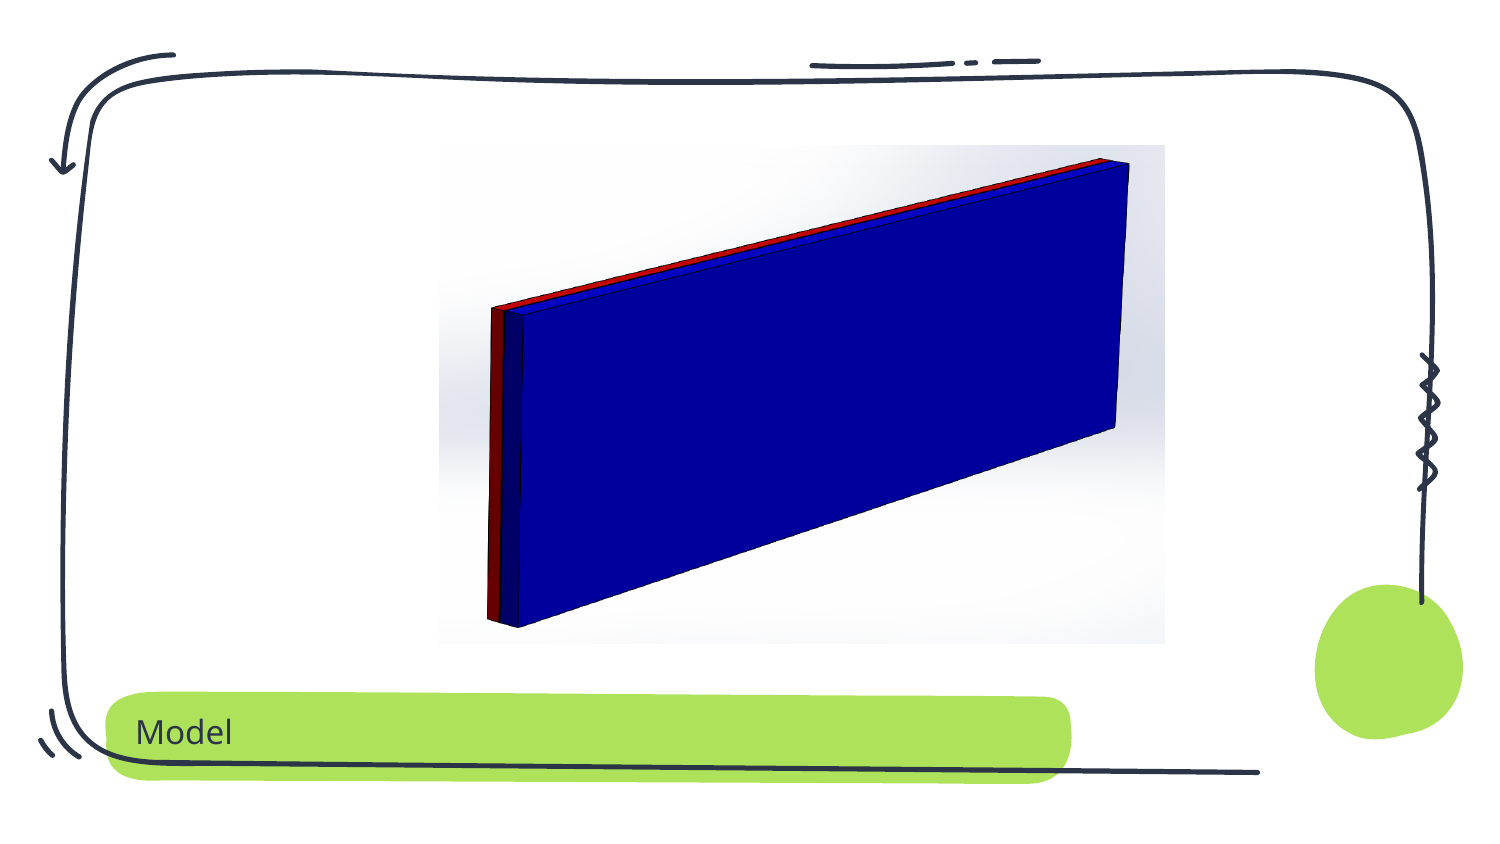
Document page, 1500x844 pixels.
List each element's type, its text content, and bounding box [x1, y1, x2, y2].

list Model [135, 699, 1041, 764]
picture [439, 145, 1165, 645]
